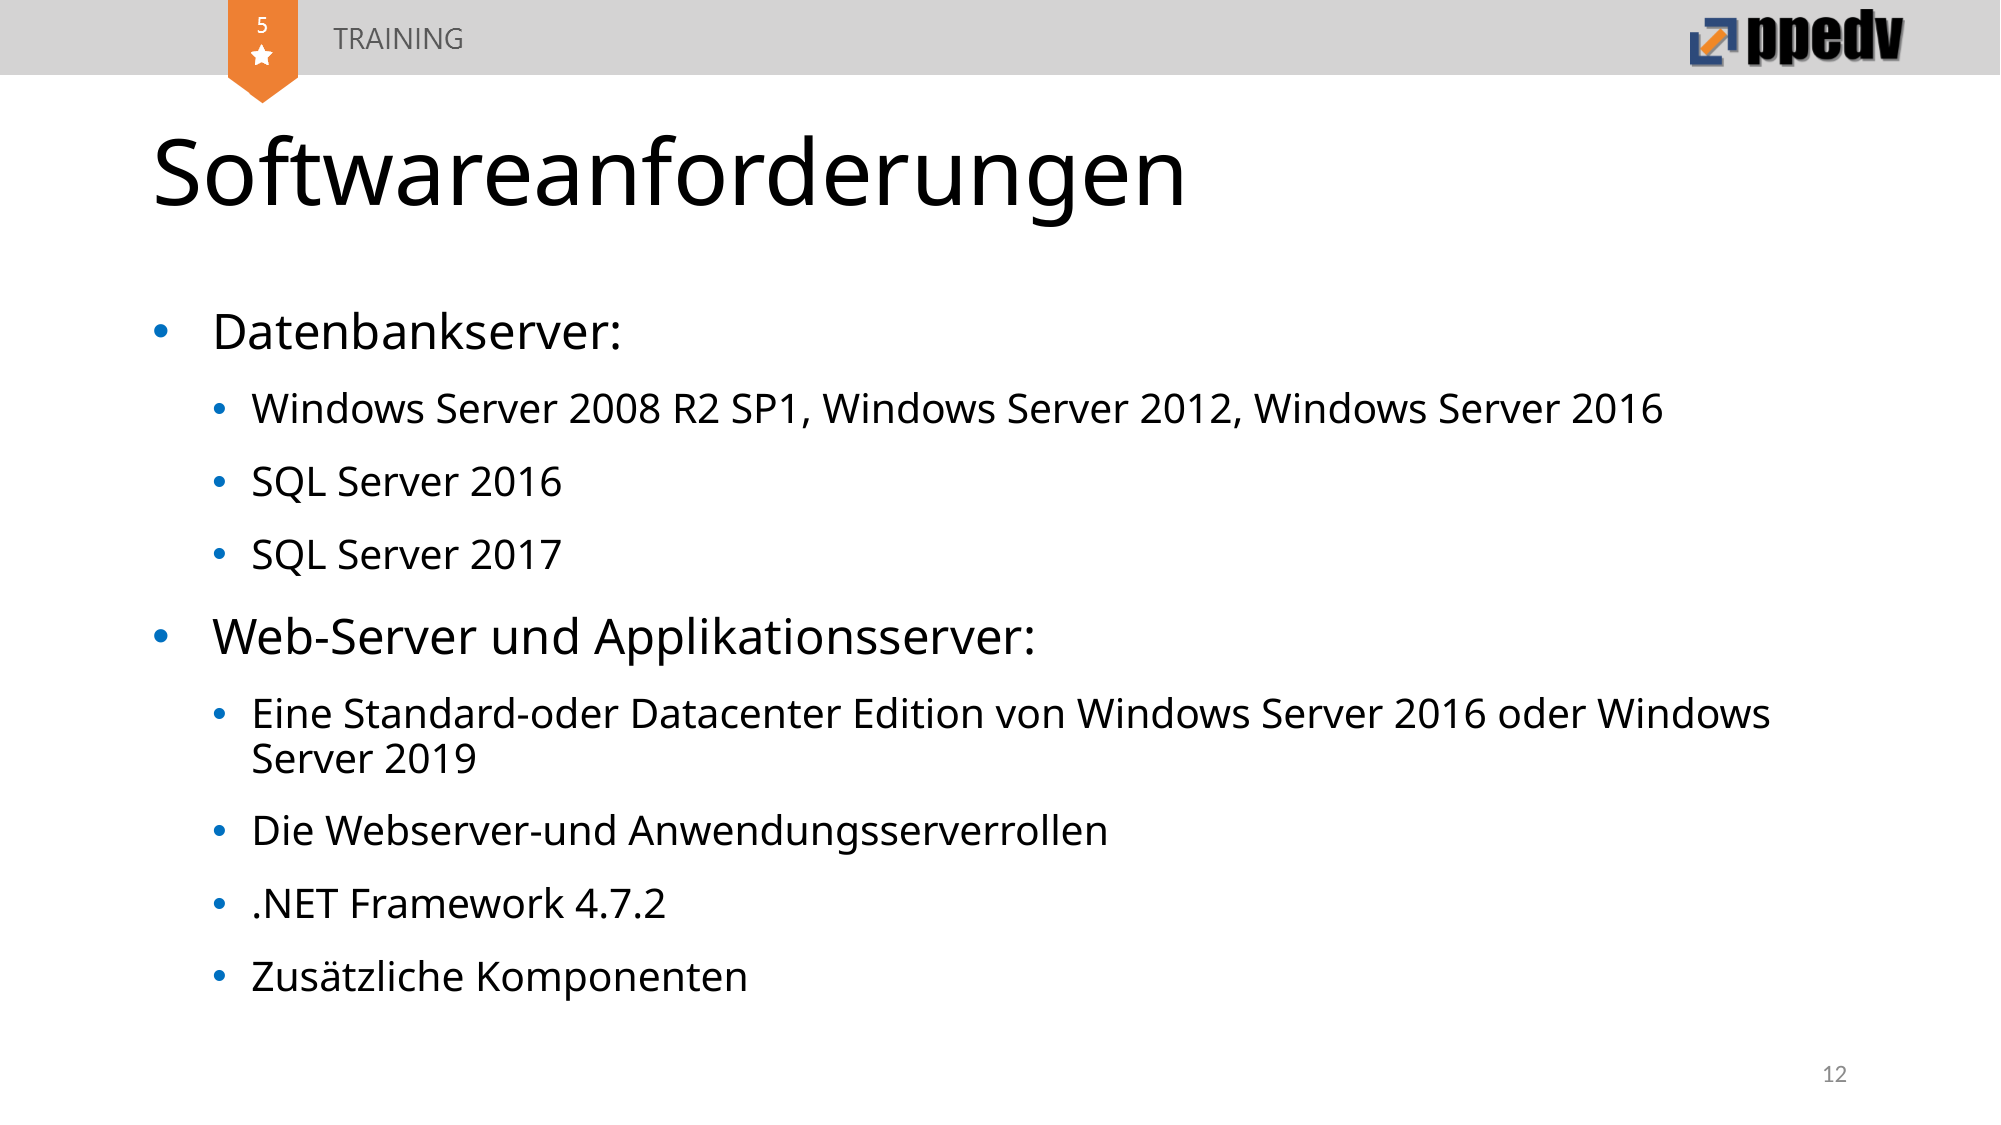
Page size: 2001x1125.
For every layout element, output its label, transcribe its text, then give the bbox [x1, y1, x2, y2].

picture [0, 0, 2000, 104]
list Datenbankserver: Windows Server 2008 R2 SP1, Windows Server 2012, Windows Server 2016 SQL Server 2016 SQL Server 2017 Web-Server und Applikationsserver: Eine Standard-oder Datacenter Edition von Windows Server 2016 oder Windows Server 2019 Die Webserver-und Anwendungsserverrollen .NET Framework 4.7.2 Zusätzliche Komponenten [137, 299, 1863, 1014]
slide_number 12 [1412, 1042, 1863, 1103]
title Softwareanforderungen [137, 75, 1863, 278]
